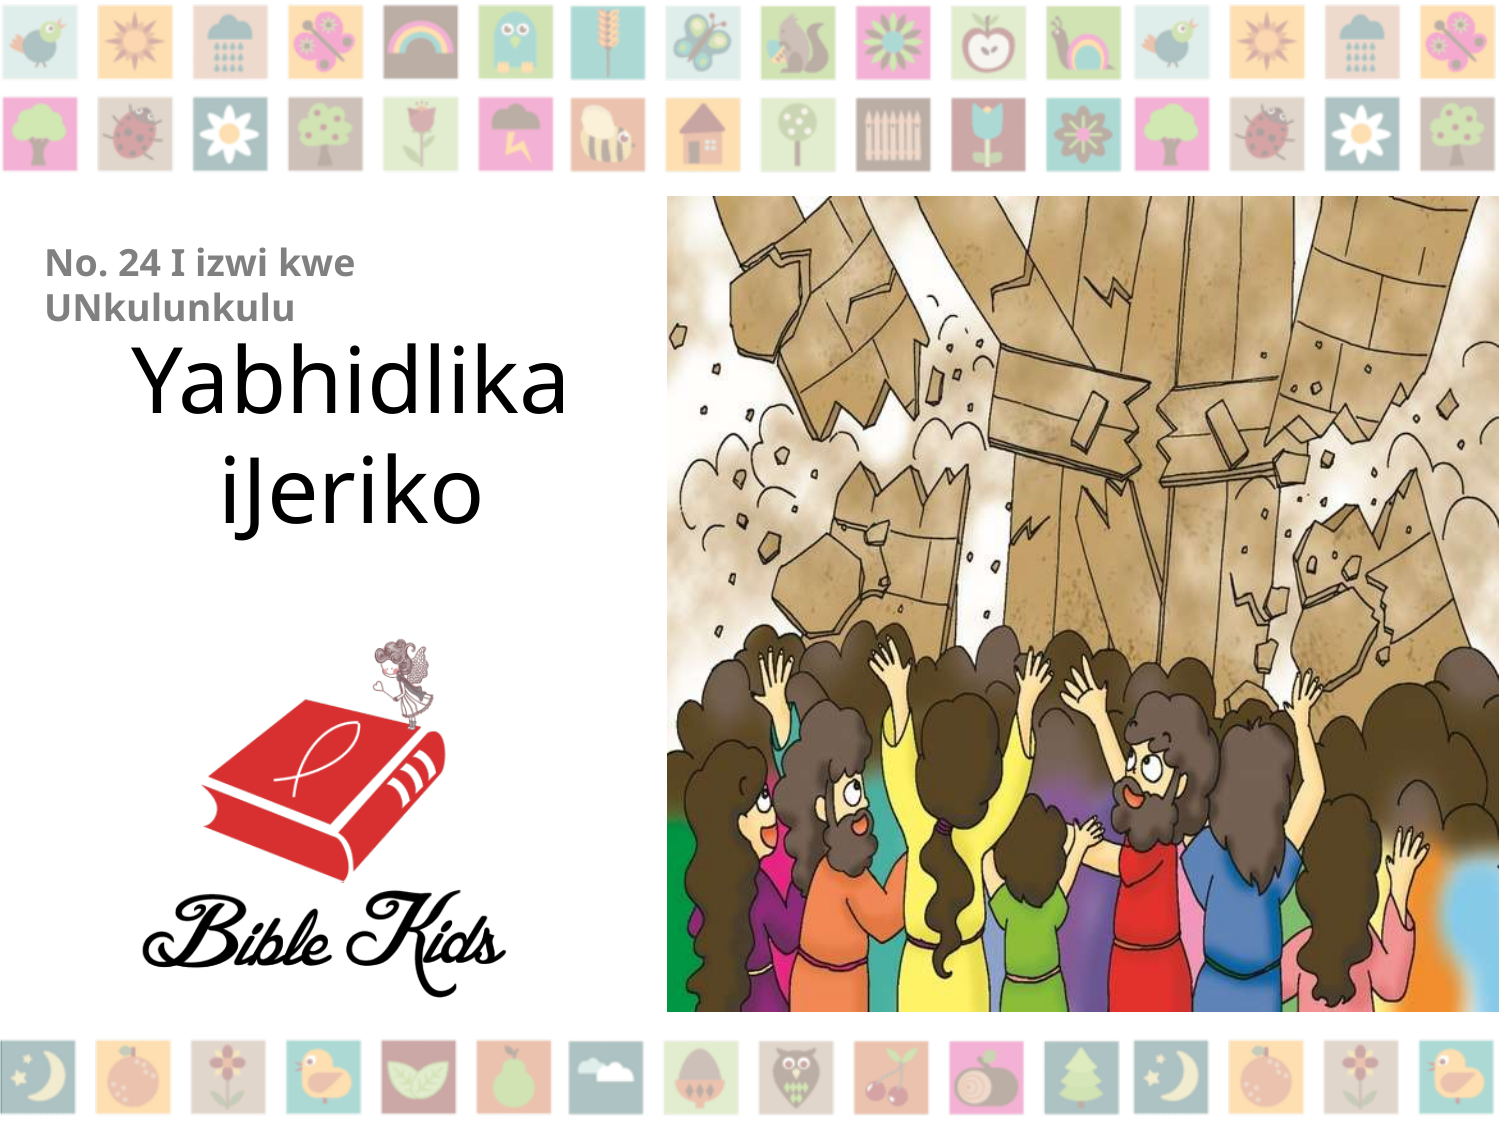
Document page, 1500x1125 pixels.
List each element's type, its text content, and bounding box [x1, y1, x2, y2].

picture [666, 195, 1499, 1012]
text_box No. 24 I izwi kwe UNkulunkulu [29, 231, 526, 314]
text_box Yabhidlika iJeriko [29, 314, 661, 550]
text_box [0, 1028, 1500, 1118]
picture [117, 600, 544, 1027]
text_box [0, 3, 1500, 181]
